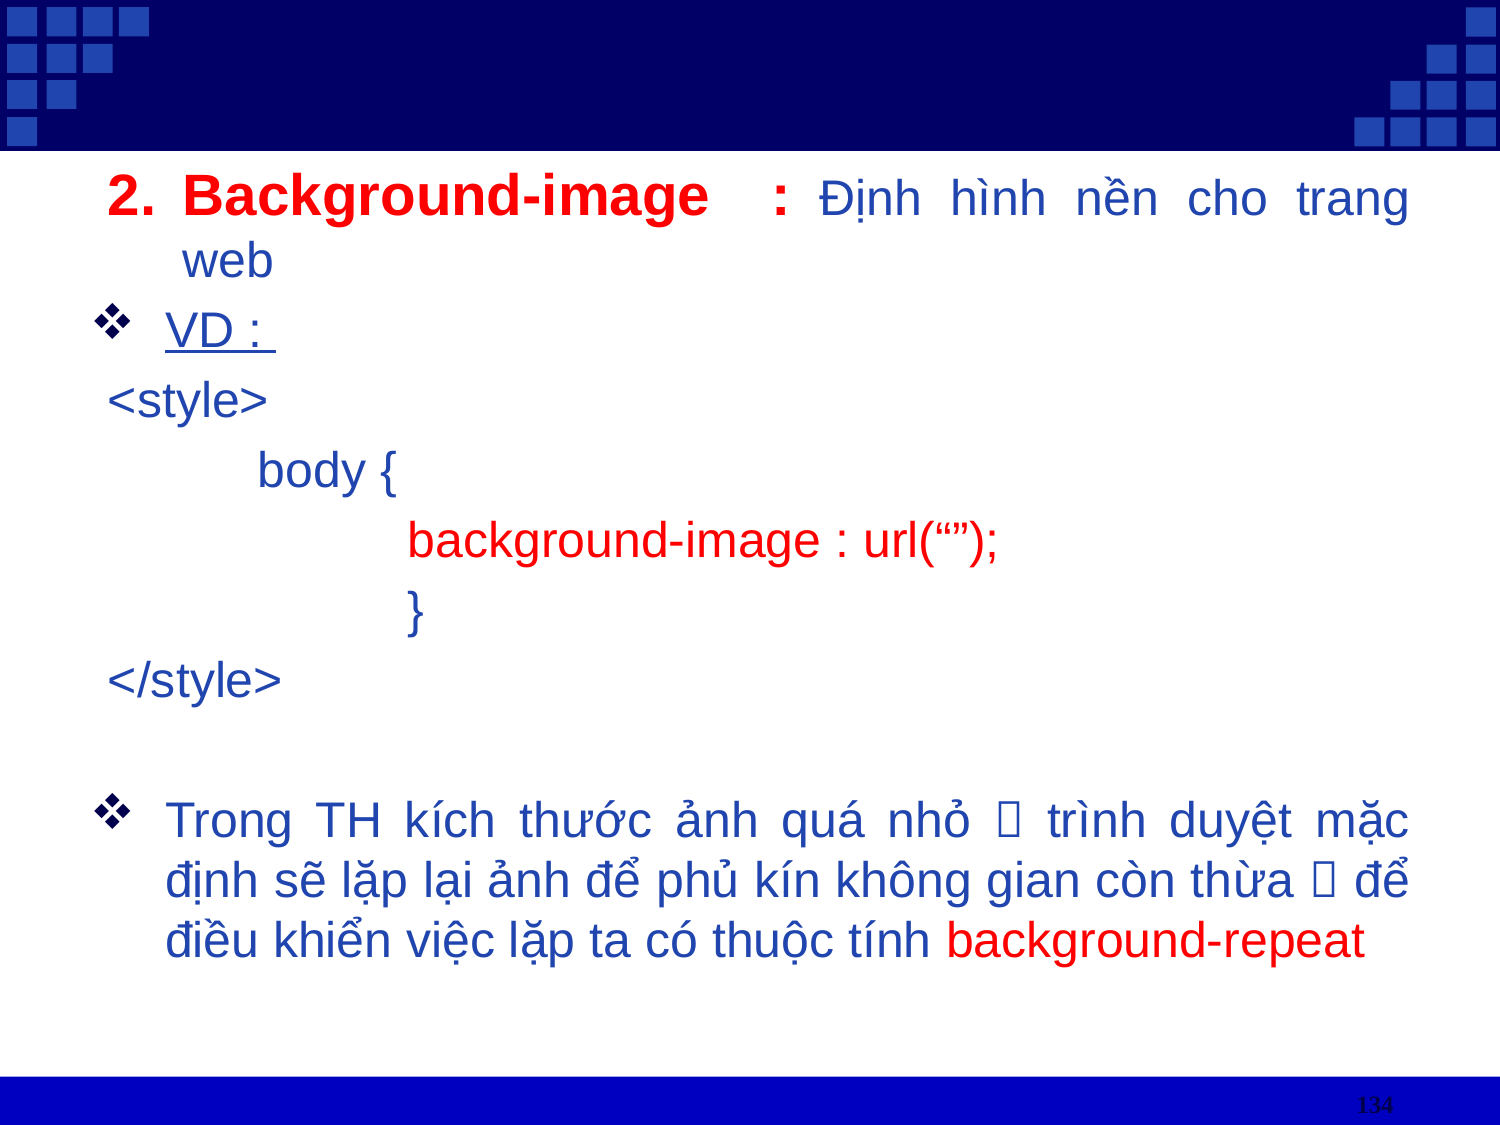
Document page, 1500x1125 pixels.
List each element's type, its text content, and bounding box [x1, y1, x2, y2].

slide_number 134 [1324, 1080, 1426, 1125]
list Background-image : Định hình nền cho trang web VD : <style> body { background-image : url(“”); } </style> Trong TH kích thước ảnh quá nhỏ  trình duyệt mặc định sẽ lặp lại ảnh để phủ kín không gian còn thừa  để điều khiển việc lặp ta có thuộc tính background-repeat [75, 149, 1425, 975]
